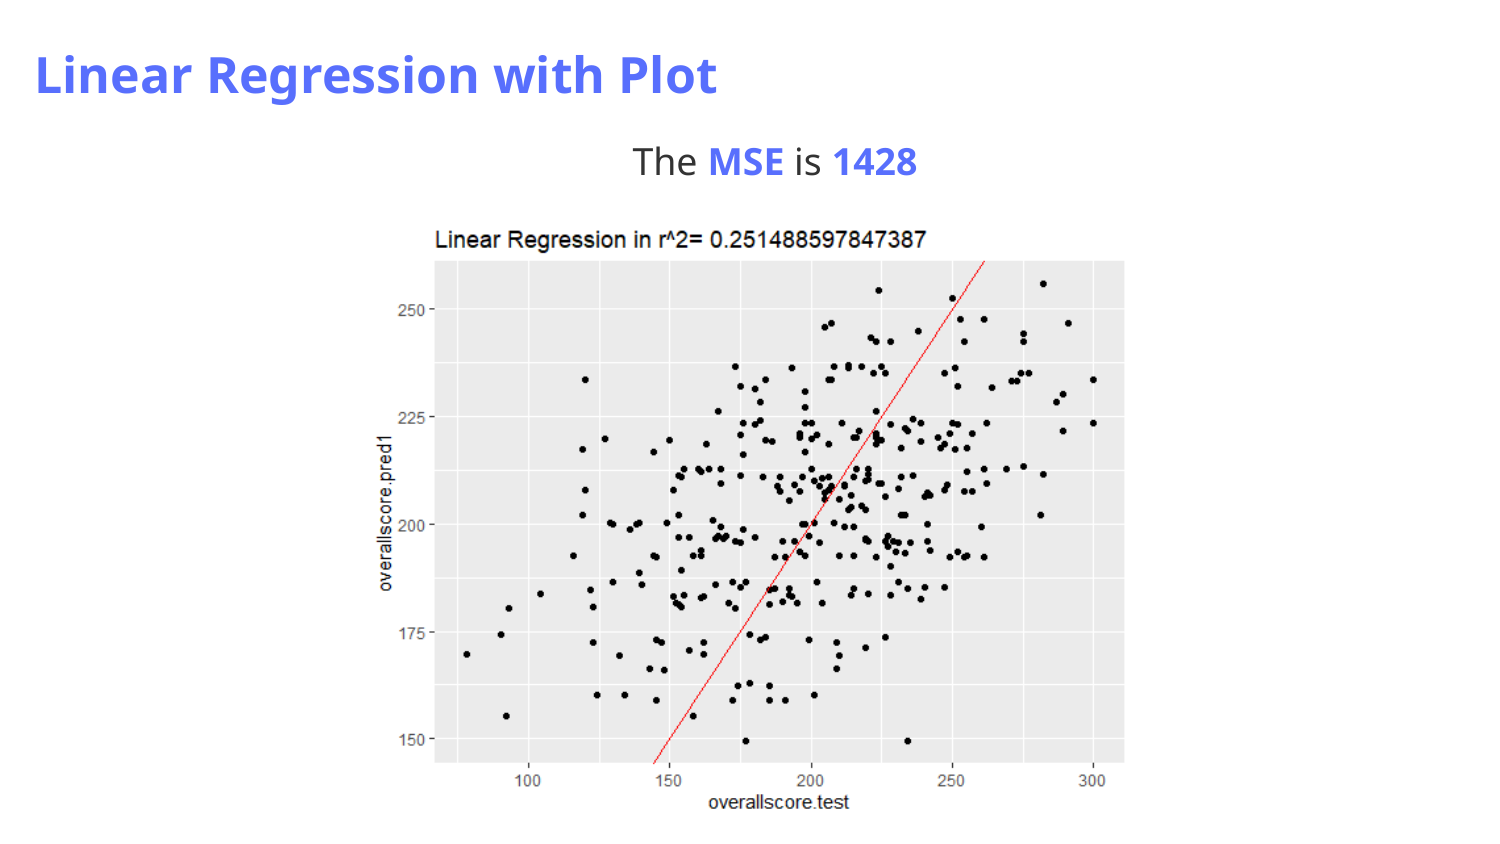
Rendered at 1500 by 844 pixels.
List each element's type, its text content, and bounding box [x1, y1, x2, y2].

picture [365, 219, 1135, 823]
title Linear Regression with Plot [19, 28, 1418, 123]
text_box The MSE is 1428 [133, 122, 1343, 198]
